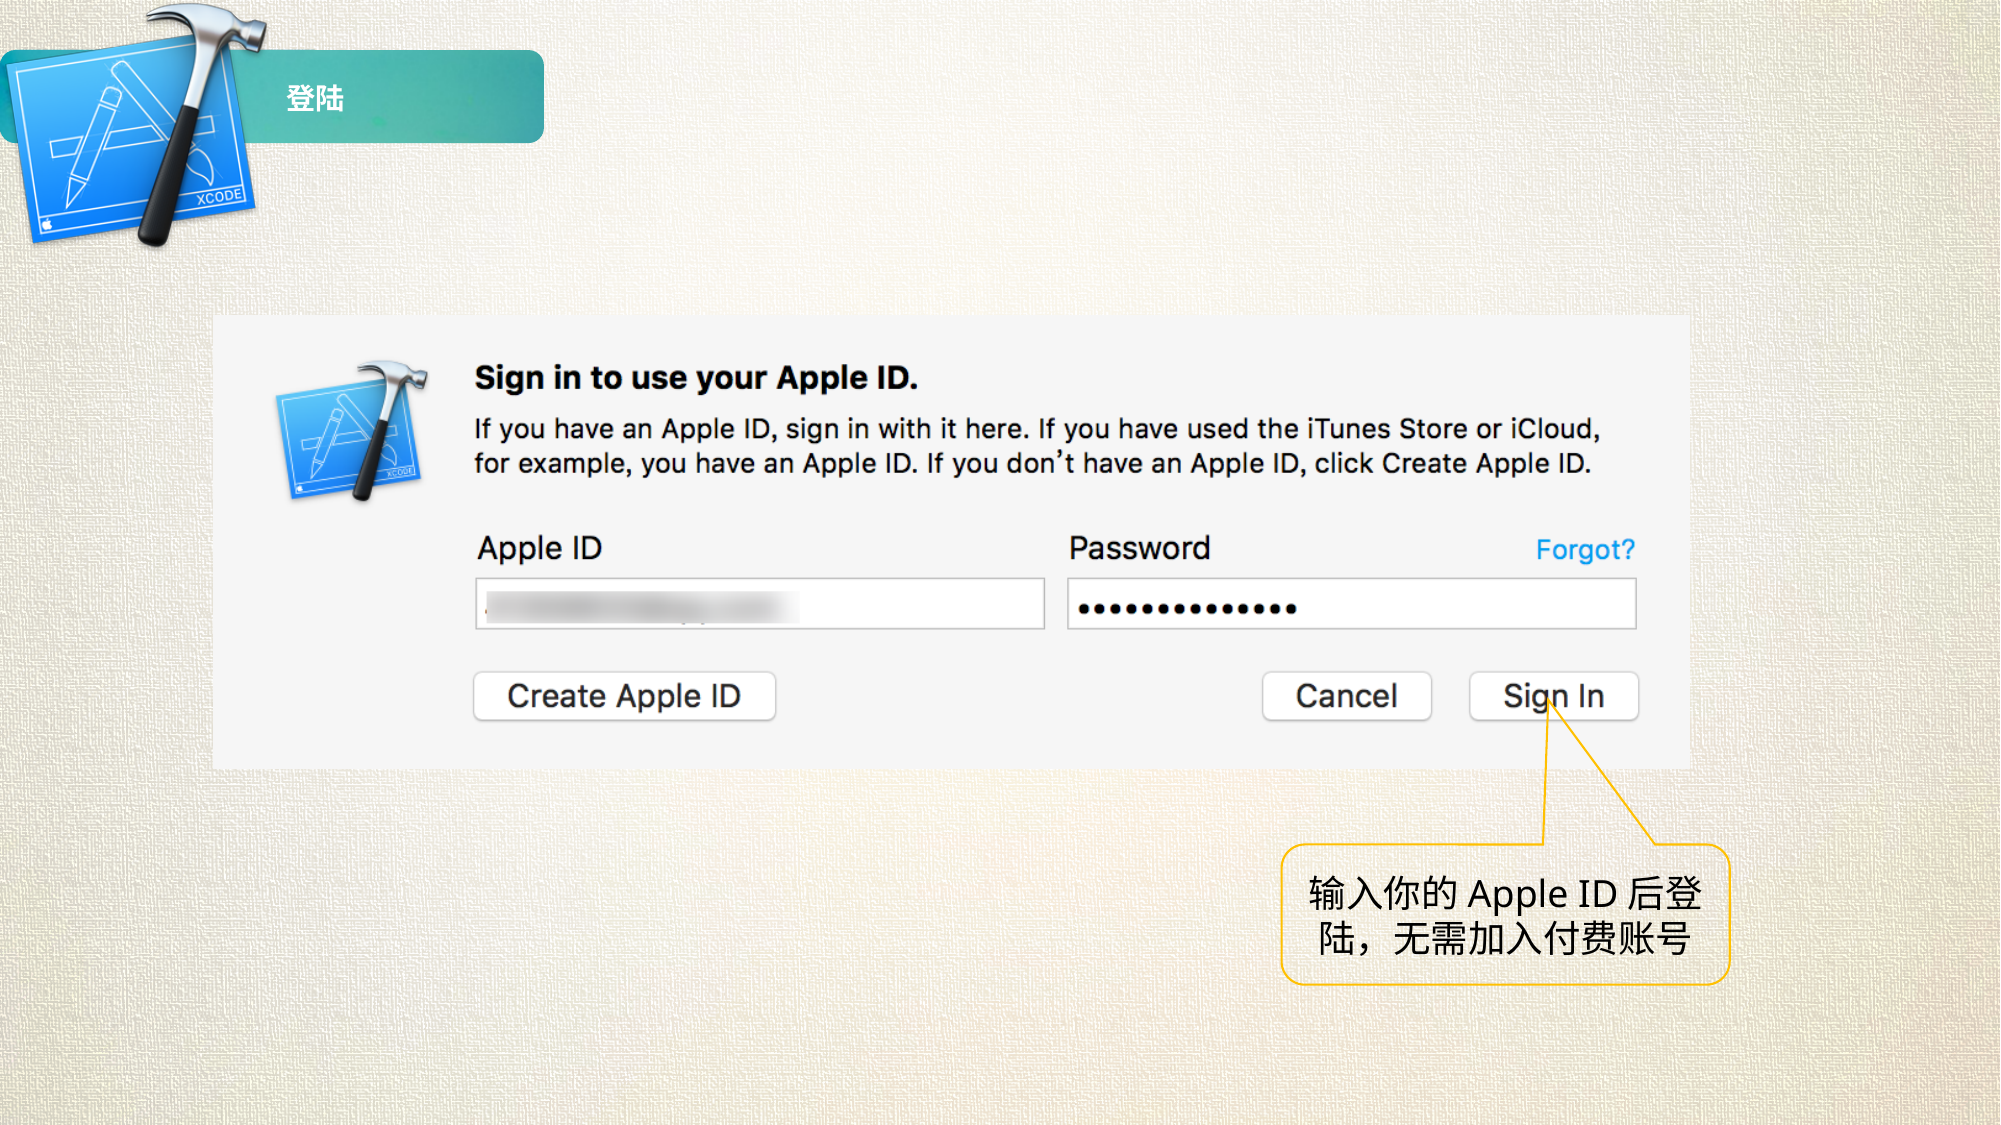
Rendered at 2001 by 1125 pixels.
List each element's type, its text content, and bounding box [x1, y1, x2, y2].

picture [0, 0, 2000, 1125]
text_box [272, 48, 545, 72]
text_box 输入你的Apple ID后登陆，无需加入付费账号 [1280, 769, 1731, 986]
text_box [272, 72, 611, 170]
